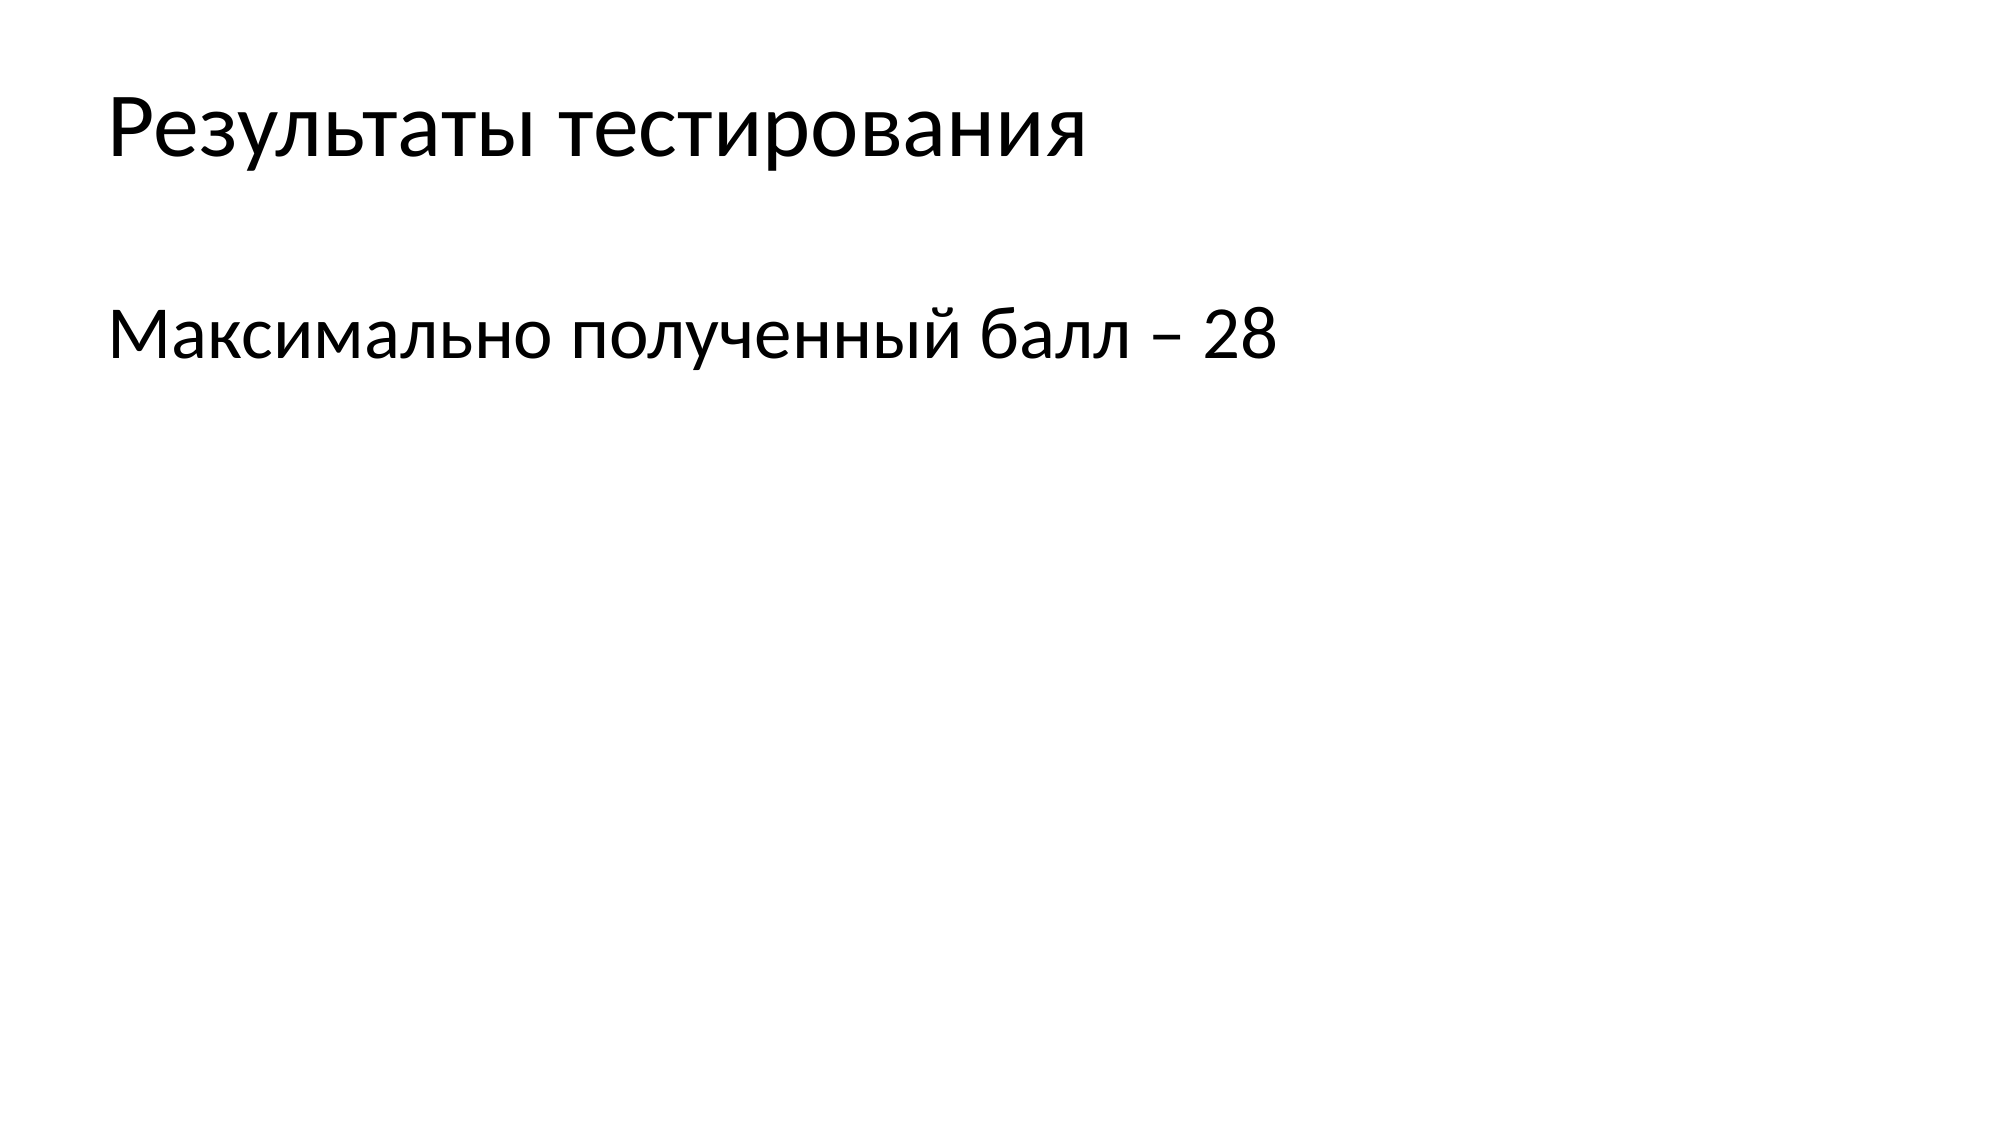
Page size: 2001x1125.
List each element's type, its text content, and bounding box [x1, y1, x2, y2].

text_box Максимально полученный балл – 28 [92, 276, 1836, 382]
text_box Результаты тестирования [92, 56, 1836, 182]
